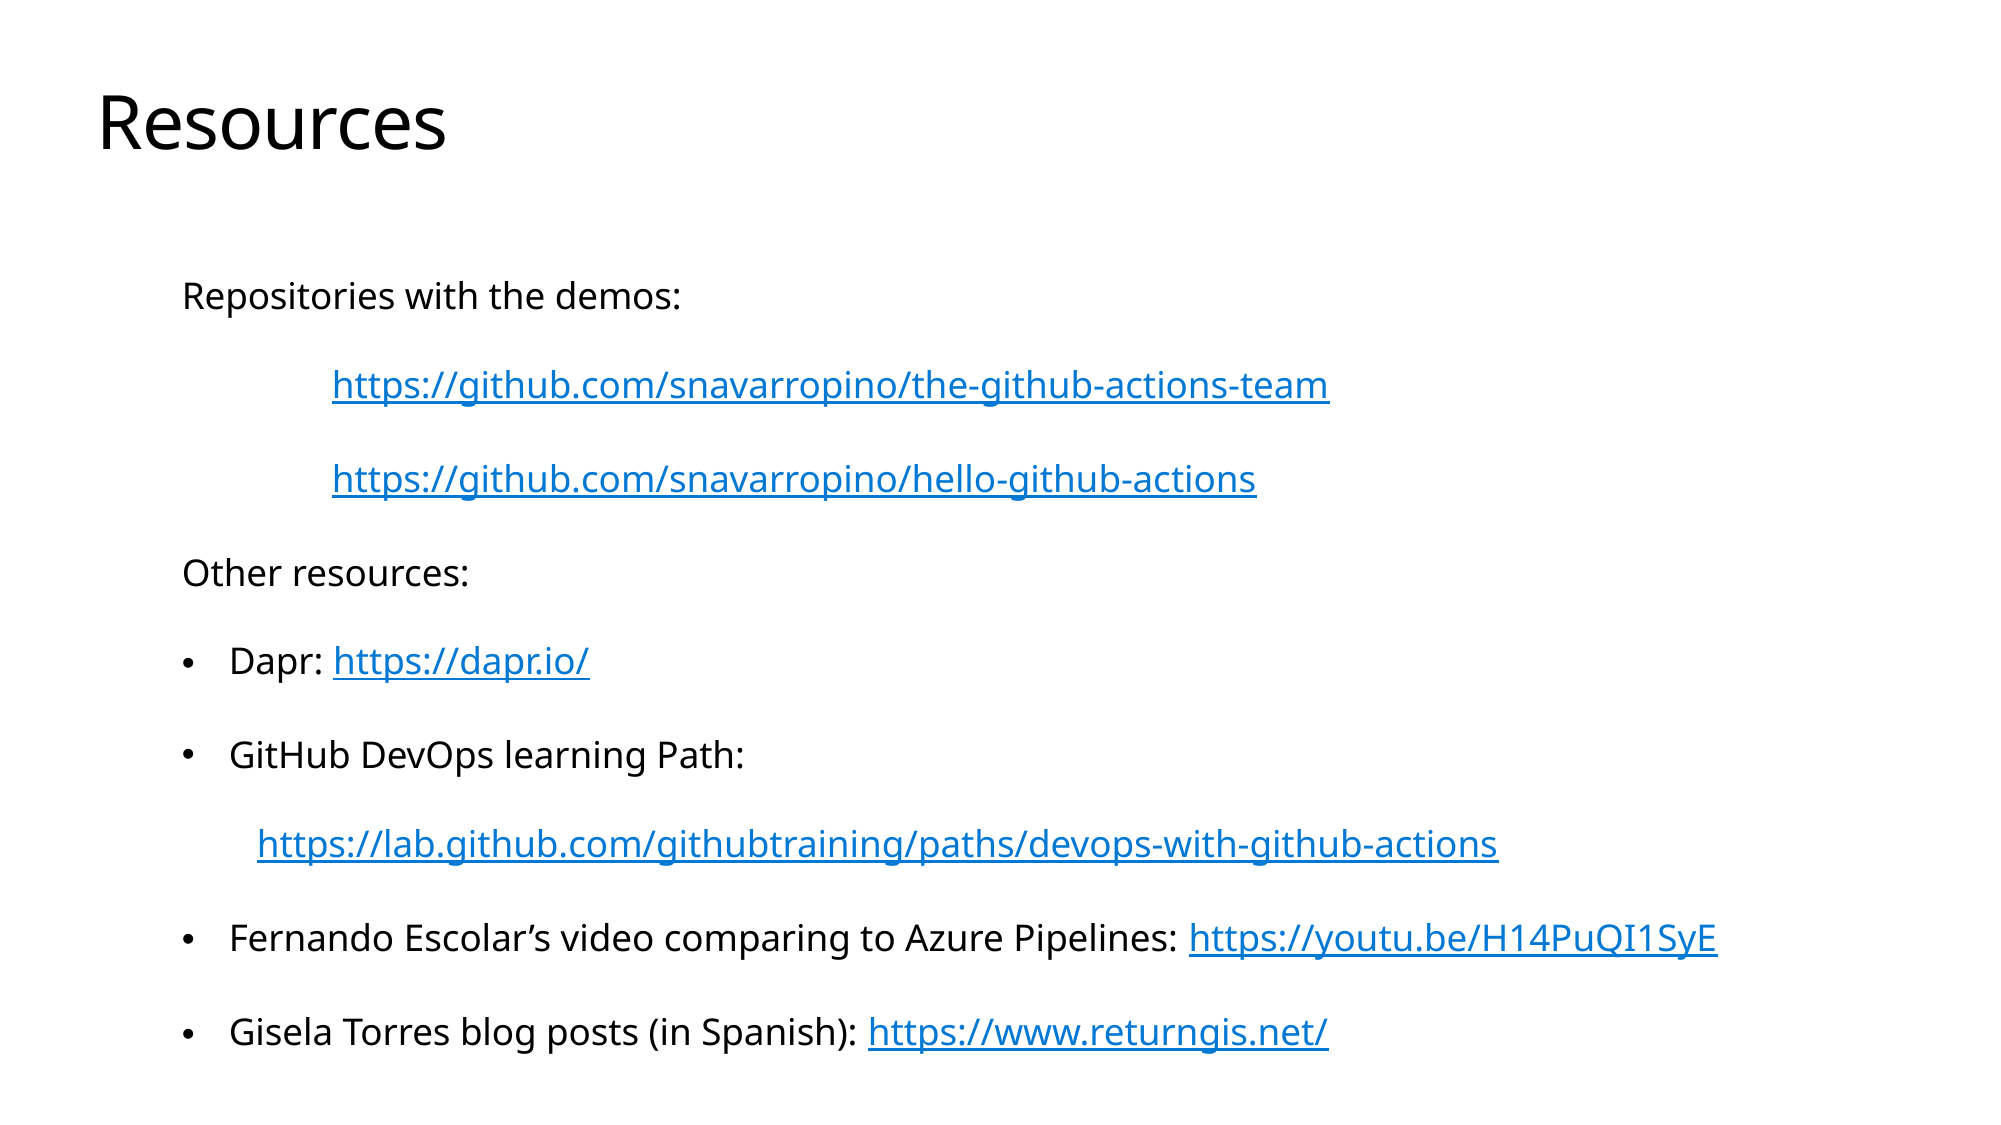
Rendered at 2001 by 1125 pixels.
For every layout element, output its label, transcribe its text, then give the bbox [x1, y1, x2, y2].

title Resources [96, 75, 1904, 166]
text_box Repositories with the demos: https://github.com/snavarropino/the-github-actions-team https://github.com/snavarropino/hello-github-actions Other resources: Dapr: https://dapr.io/ GitHub DevOps learning Path: https://lab.github.com/githubtraining/paths/devops-with-github-actions Fernando Escolar’s video comparing to Azure Pipelines: https://youtu.be/H14PuQI1SyE Gisela Torres blog posts (in Spanish): https://www.returngis.net/ [167, 221, 1833, 1110]
